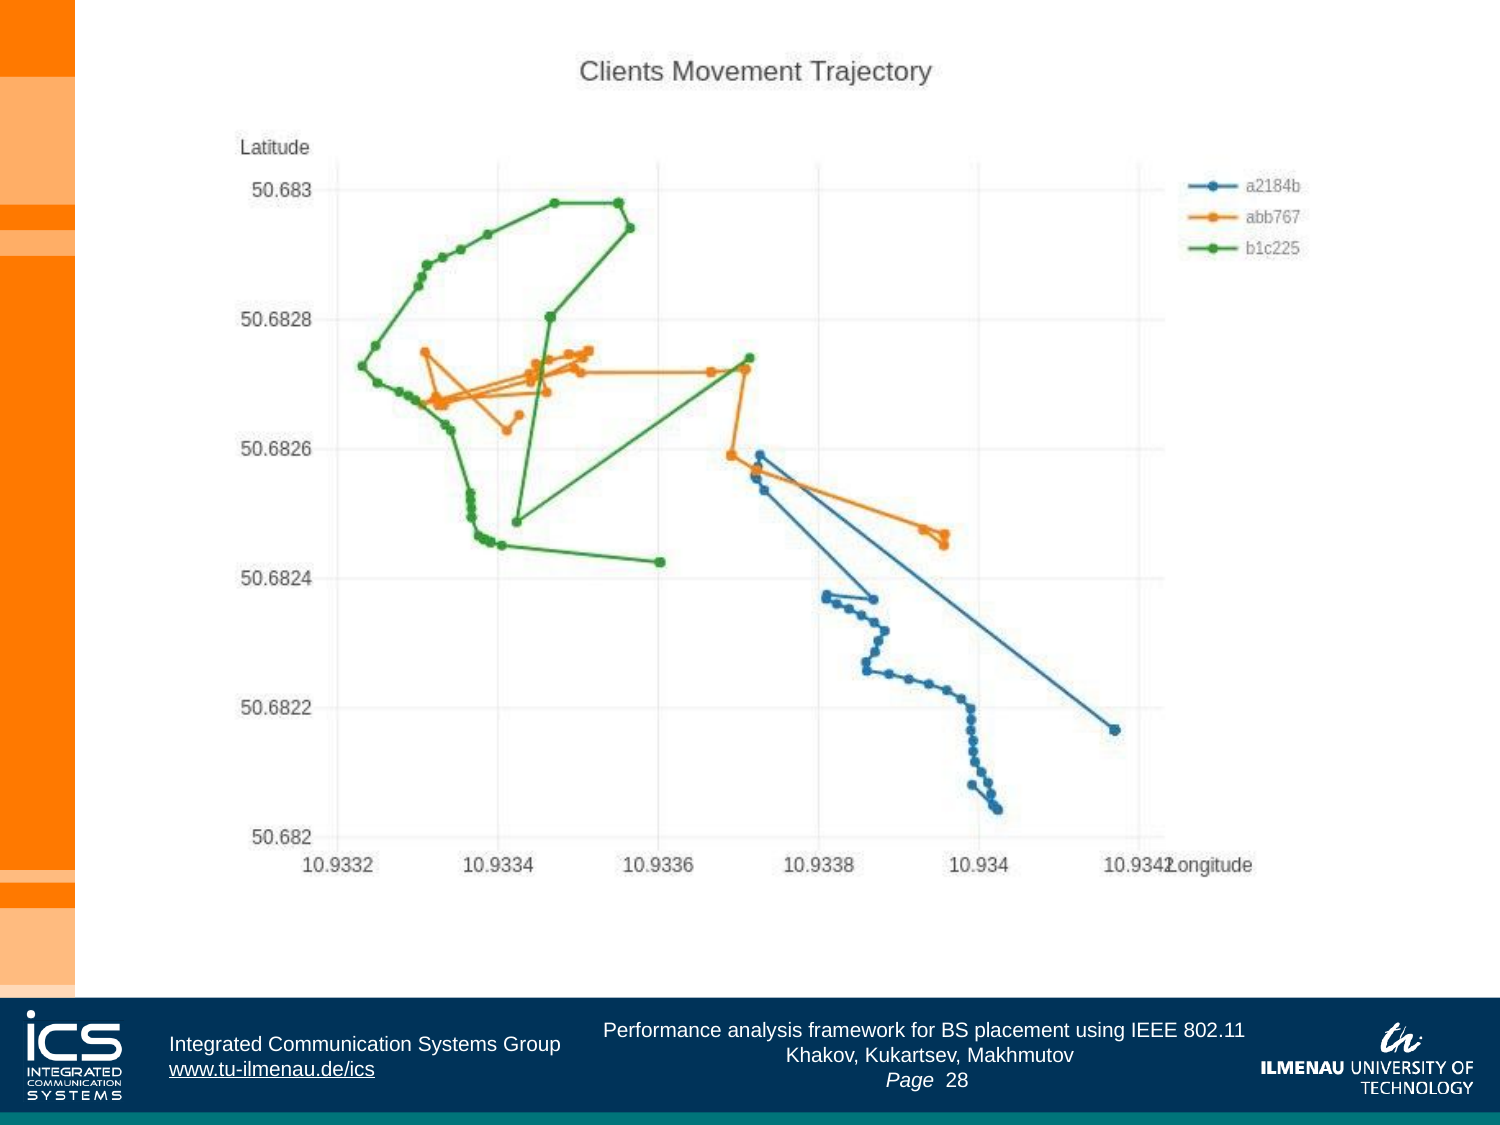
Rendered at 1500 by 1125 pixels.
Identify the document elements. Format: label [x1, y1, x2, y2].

picture [23, 1009, 124, 1102]
picture [1261, 1022, 1474, 1094]
picture [182, 0, 1329, 983]
